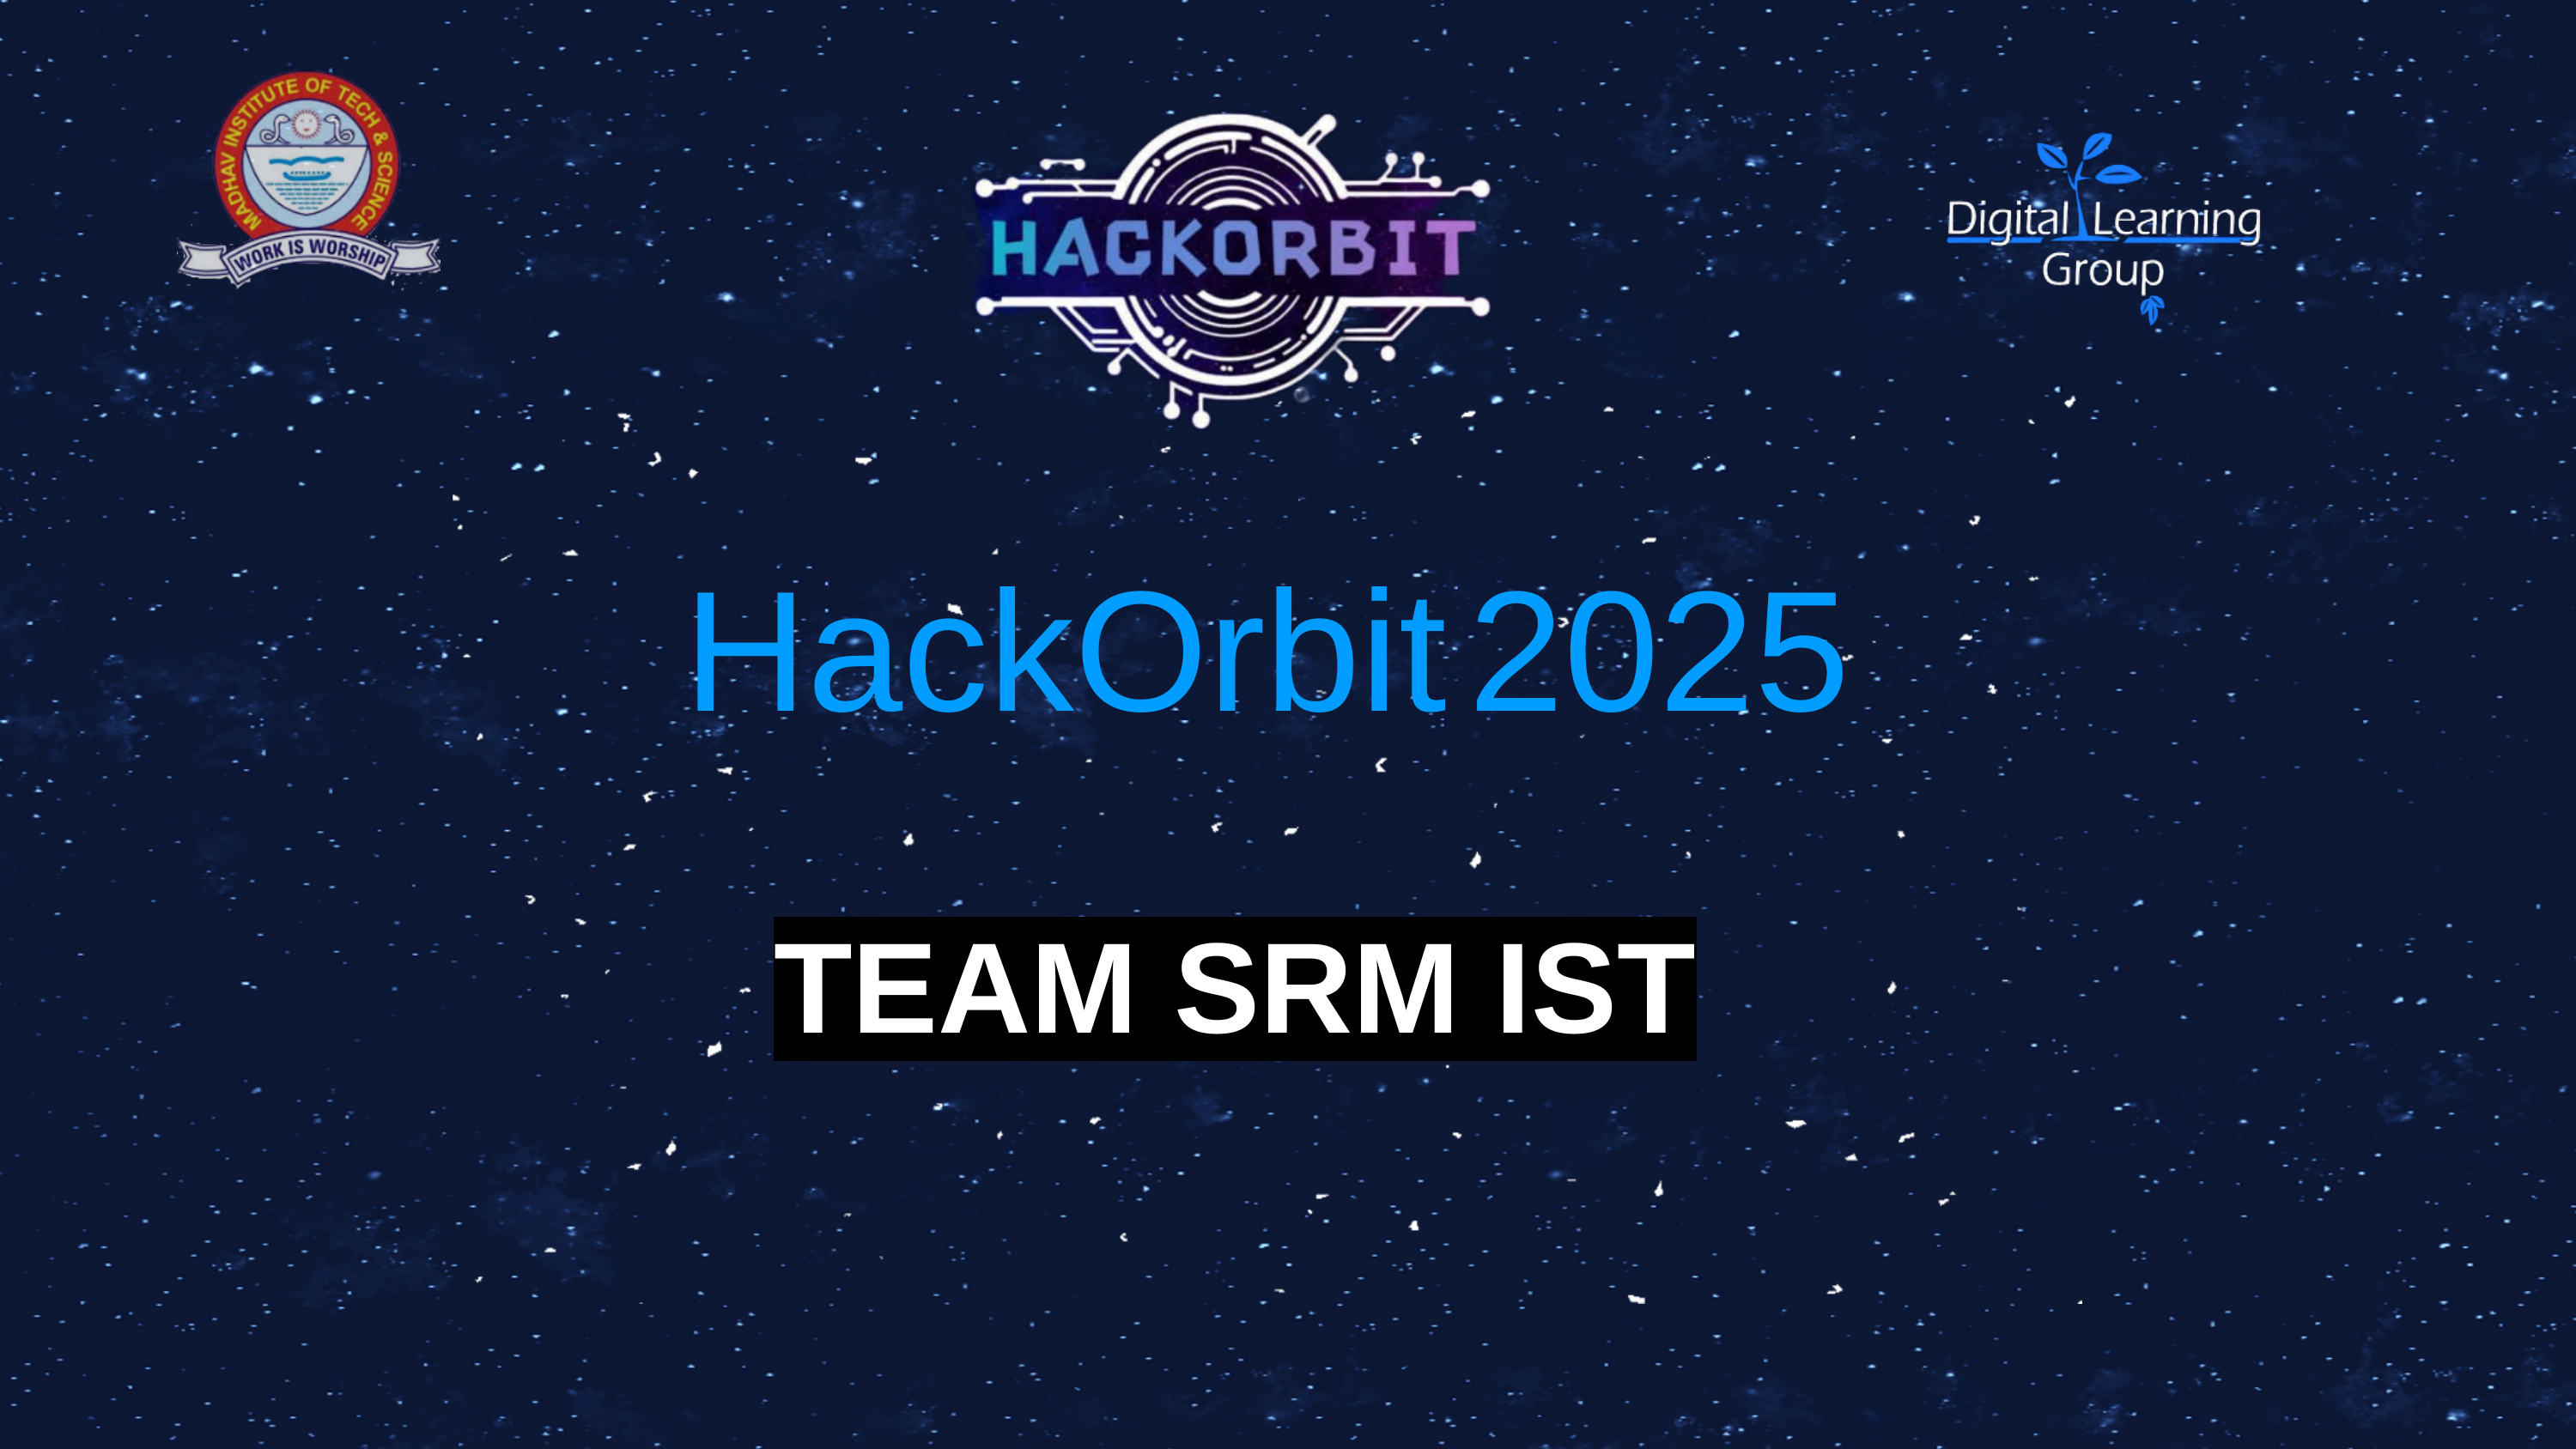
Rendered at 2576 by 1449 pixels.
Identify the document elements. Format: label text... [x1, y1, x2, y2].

text_box HackOrbit 2025 [440, 579, 447, 745]
picture [452, 390, 2082, 1304]
text_box HackOrbit 2025 [2087, 579, 2094, 745]
text_box [952, 0, 1528, 388]
text_box [1799, 106, 2399, 349]
text_box [0, 0, 2576, 1449]
text_box [177, 61, 440, 293]
